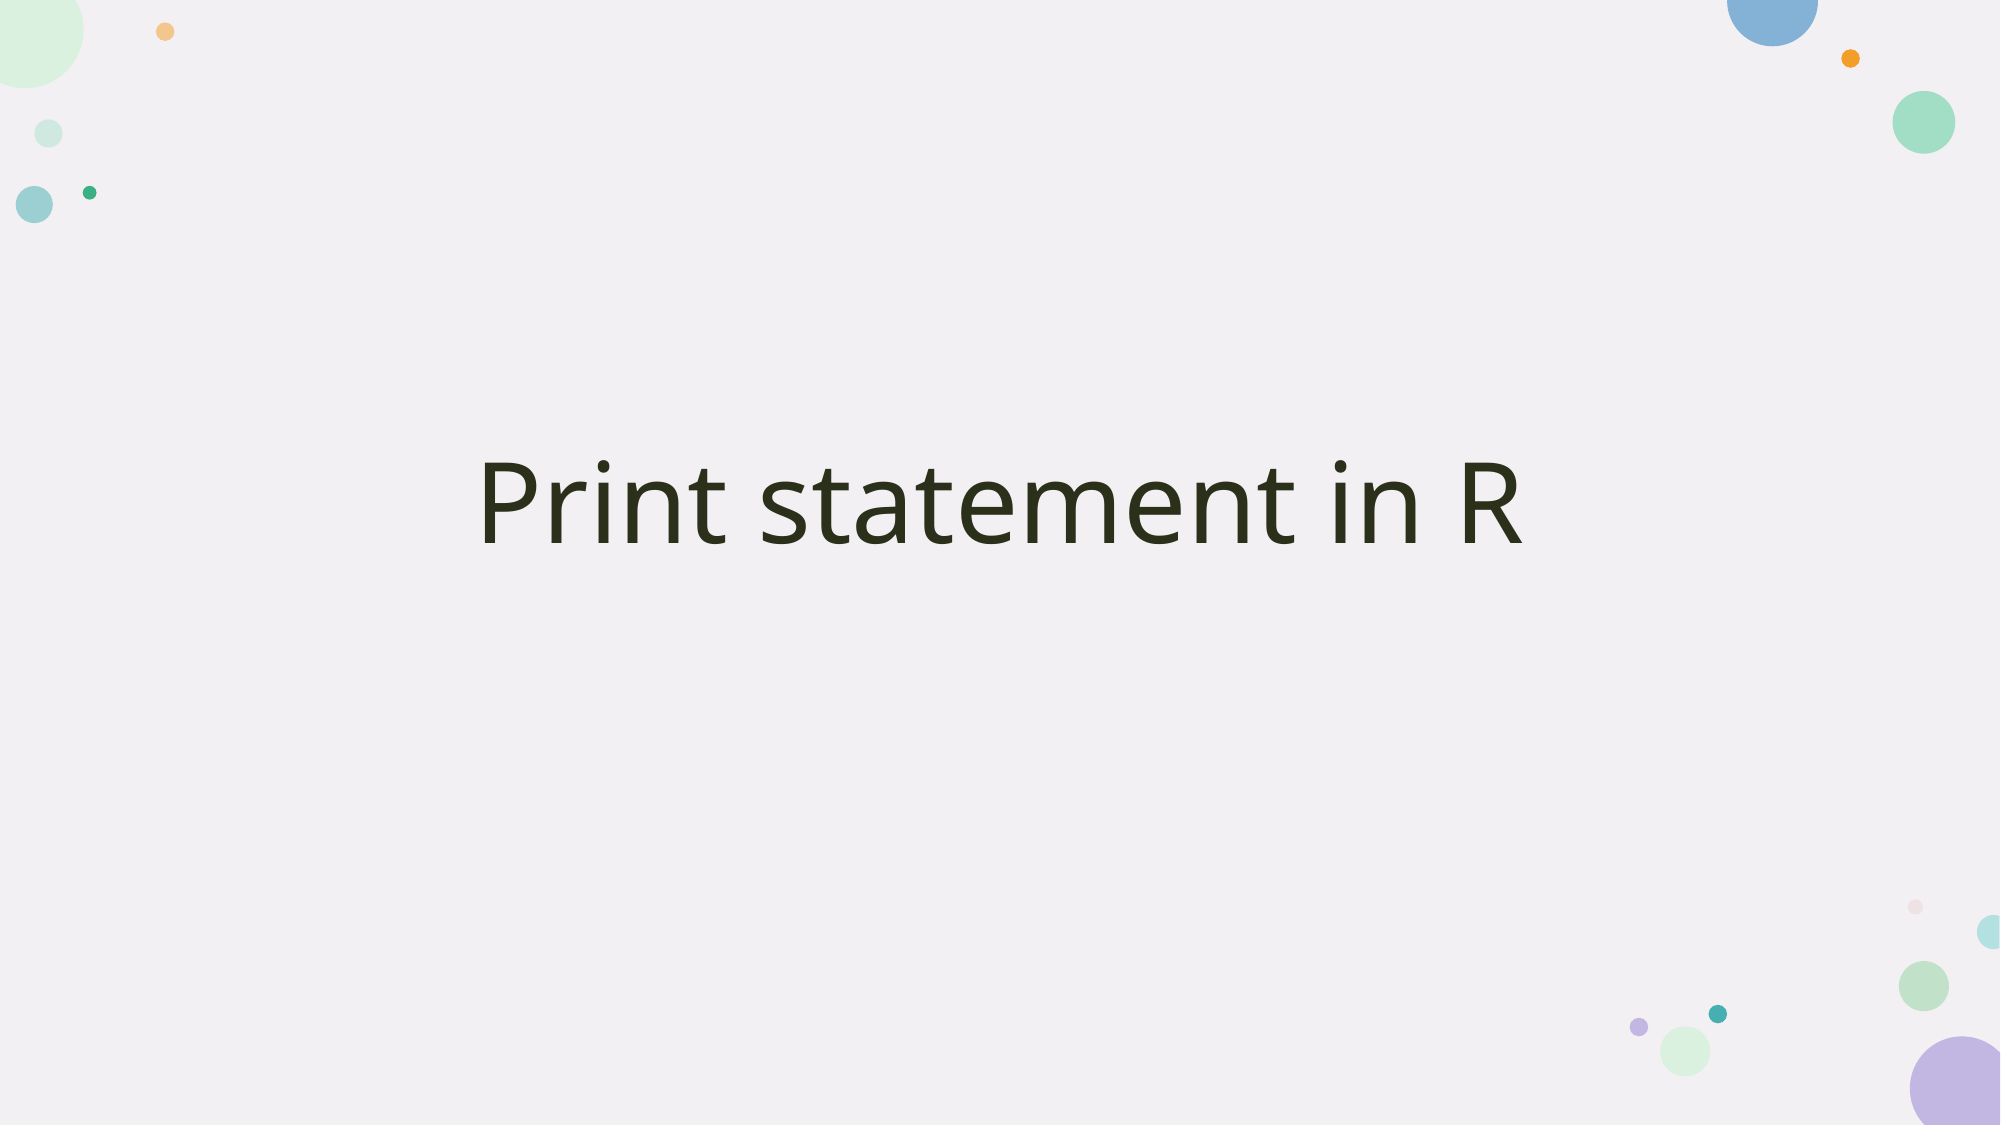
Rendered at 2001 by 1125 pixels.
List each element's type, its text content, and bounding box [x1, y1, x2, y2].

title Print statement in R [249, 184, 1750, 576]
